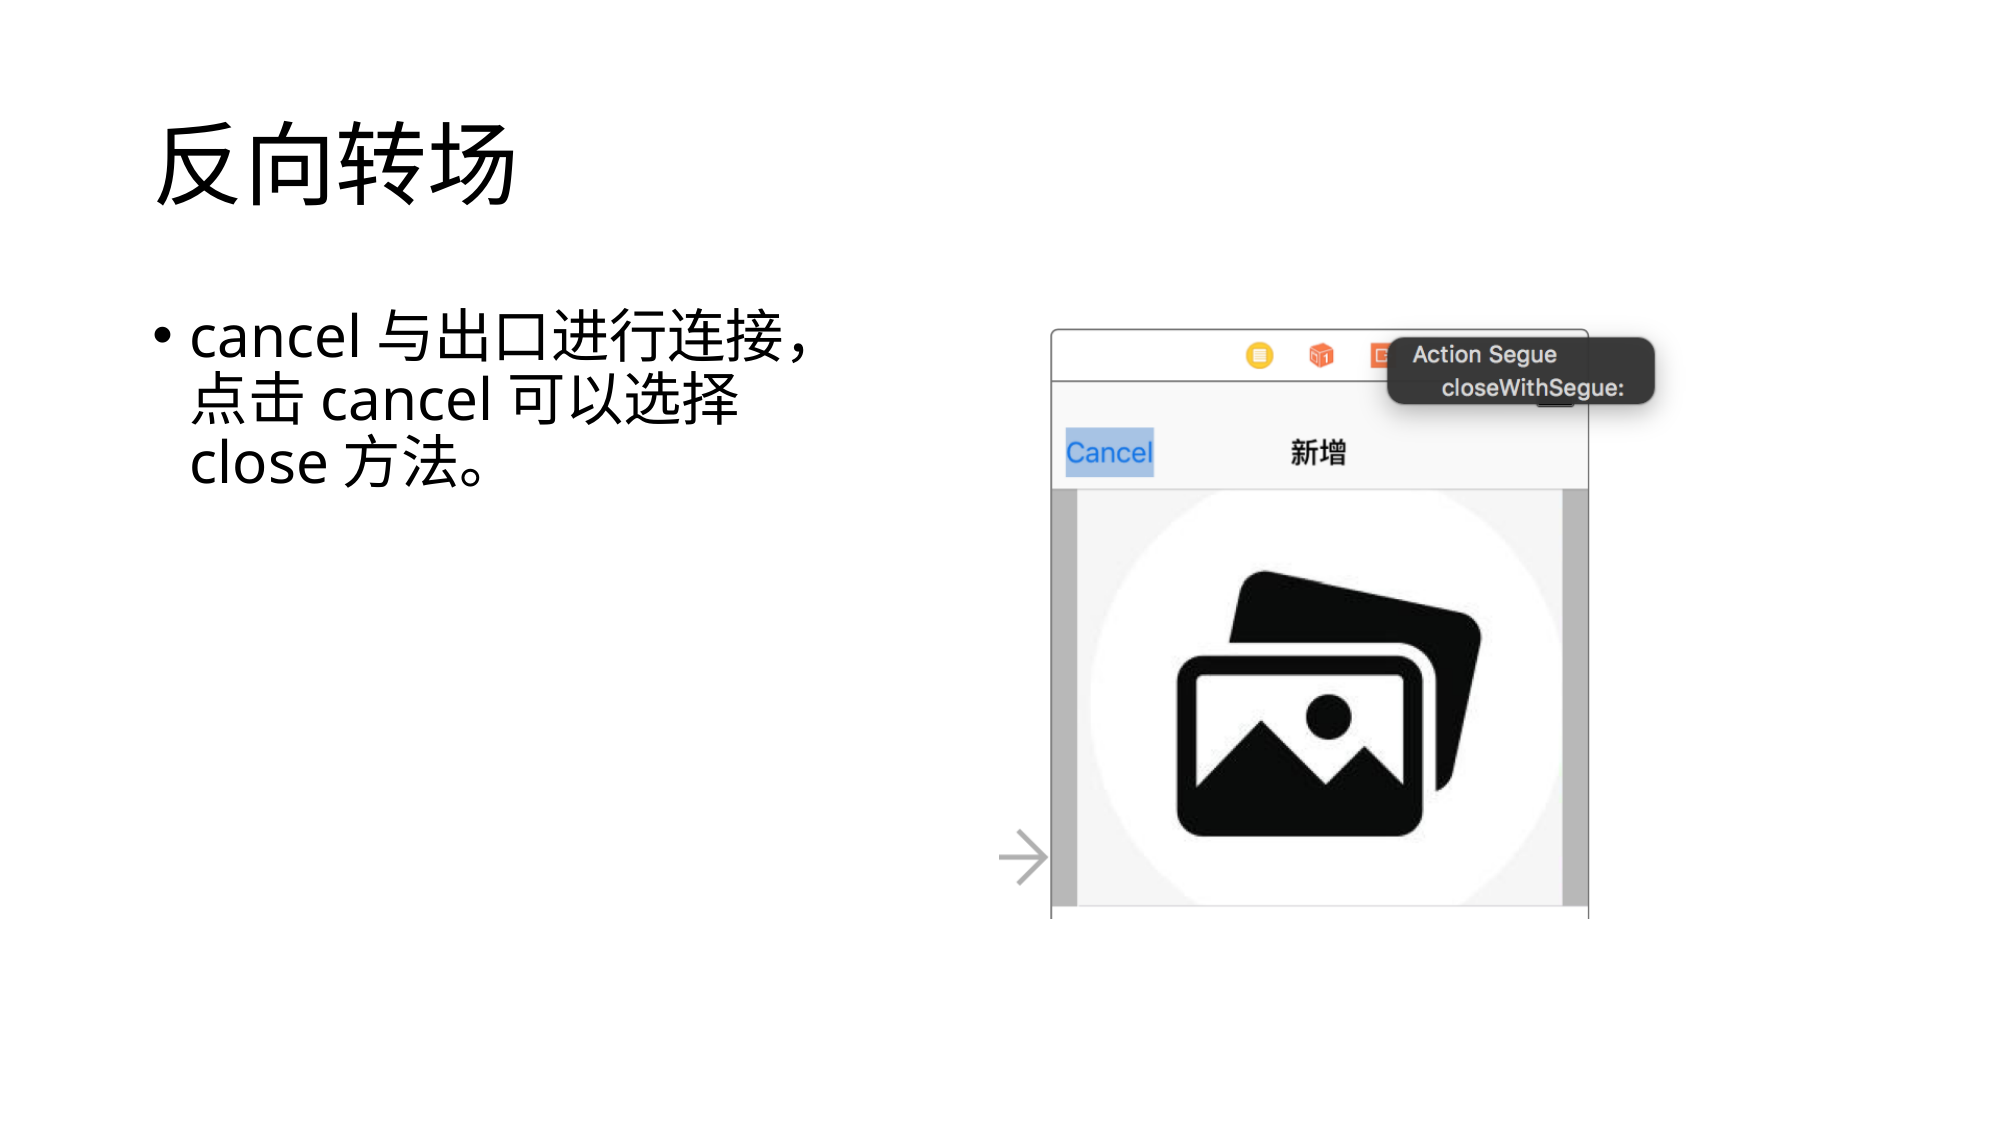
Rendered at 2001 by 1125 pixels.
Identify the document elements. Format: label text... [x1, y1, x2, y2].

list cancel与出口进行连接，点击cancel可以选择close方法。 [137, 299, 835, 1014]
picture [999, 277, 1803, 919]
title 反向转场 [137, 59, 1863, 278]
